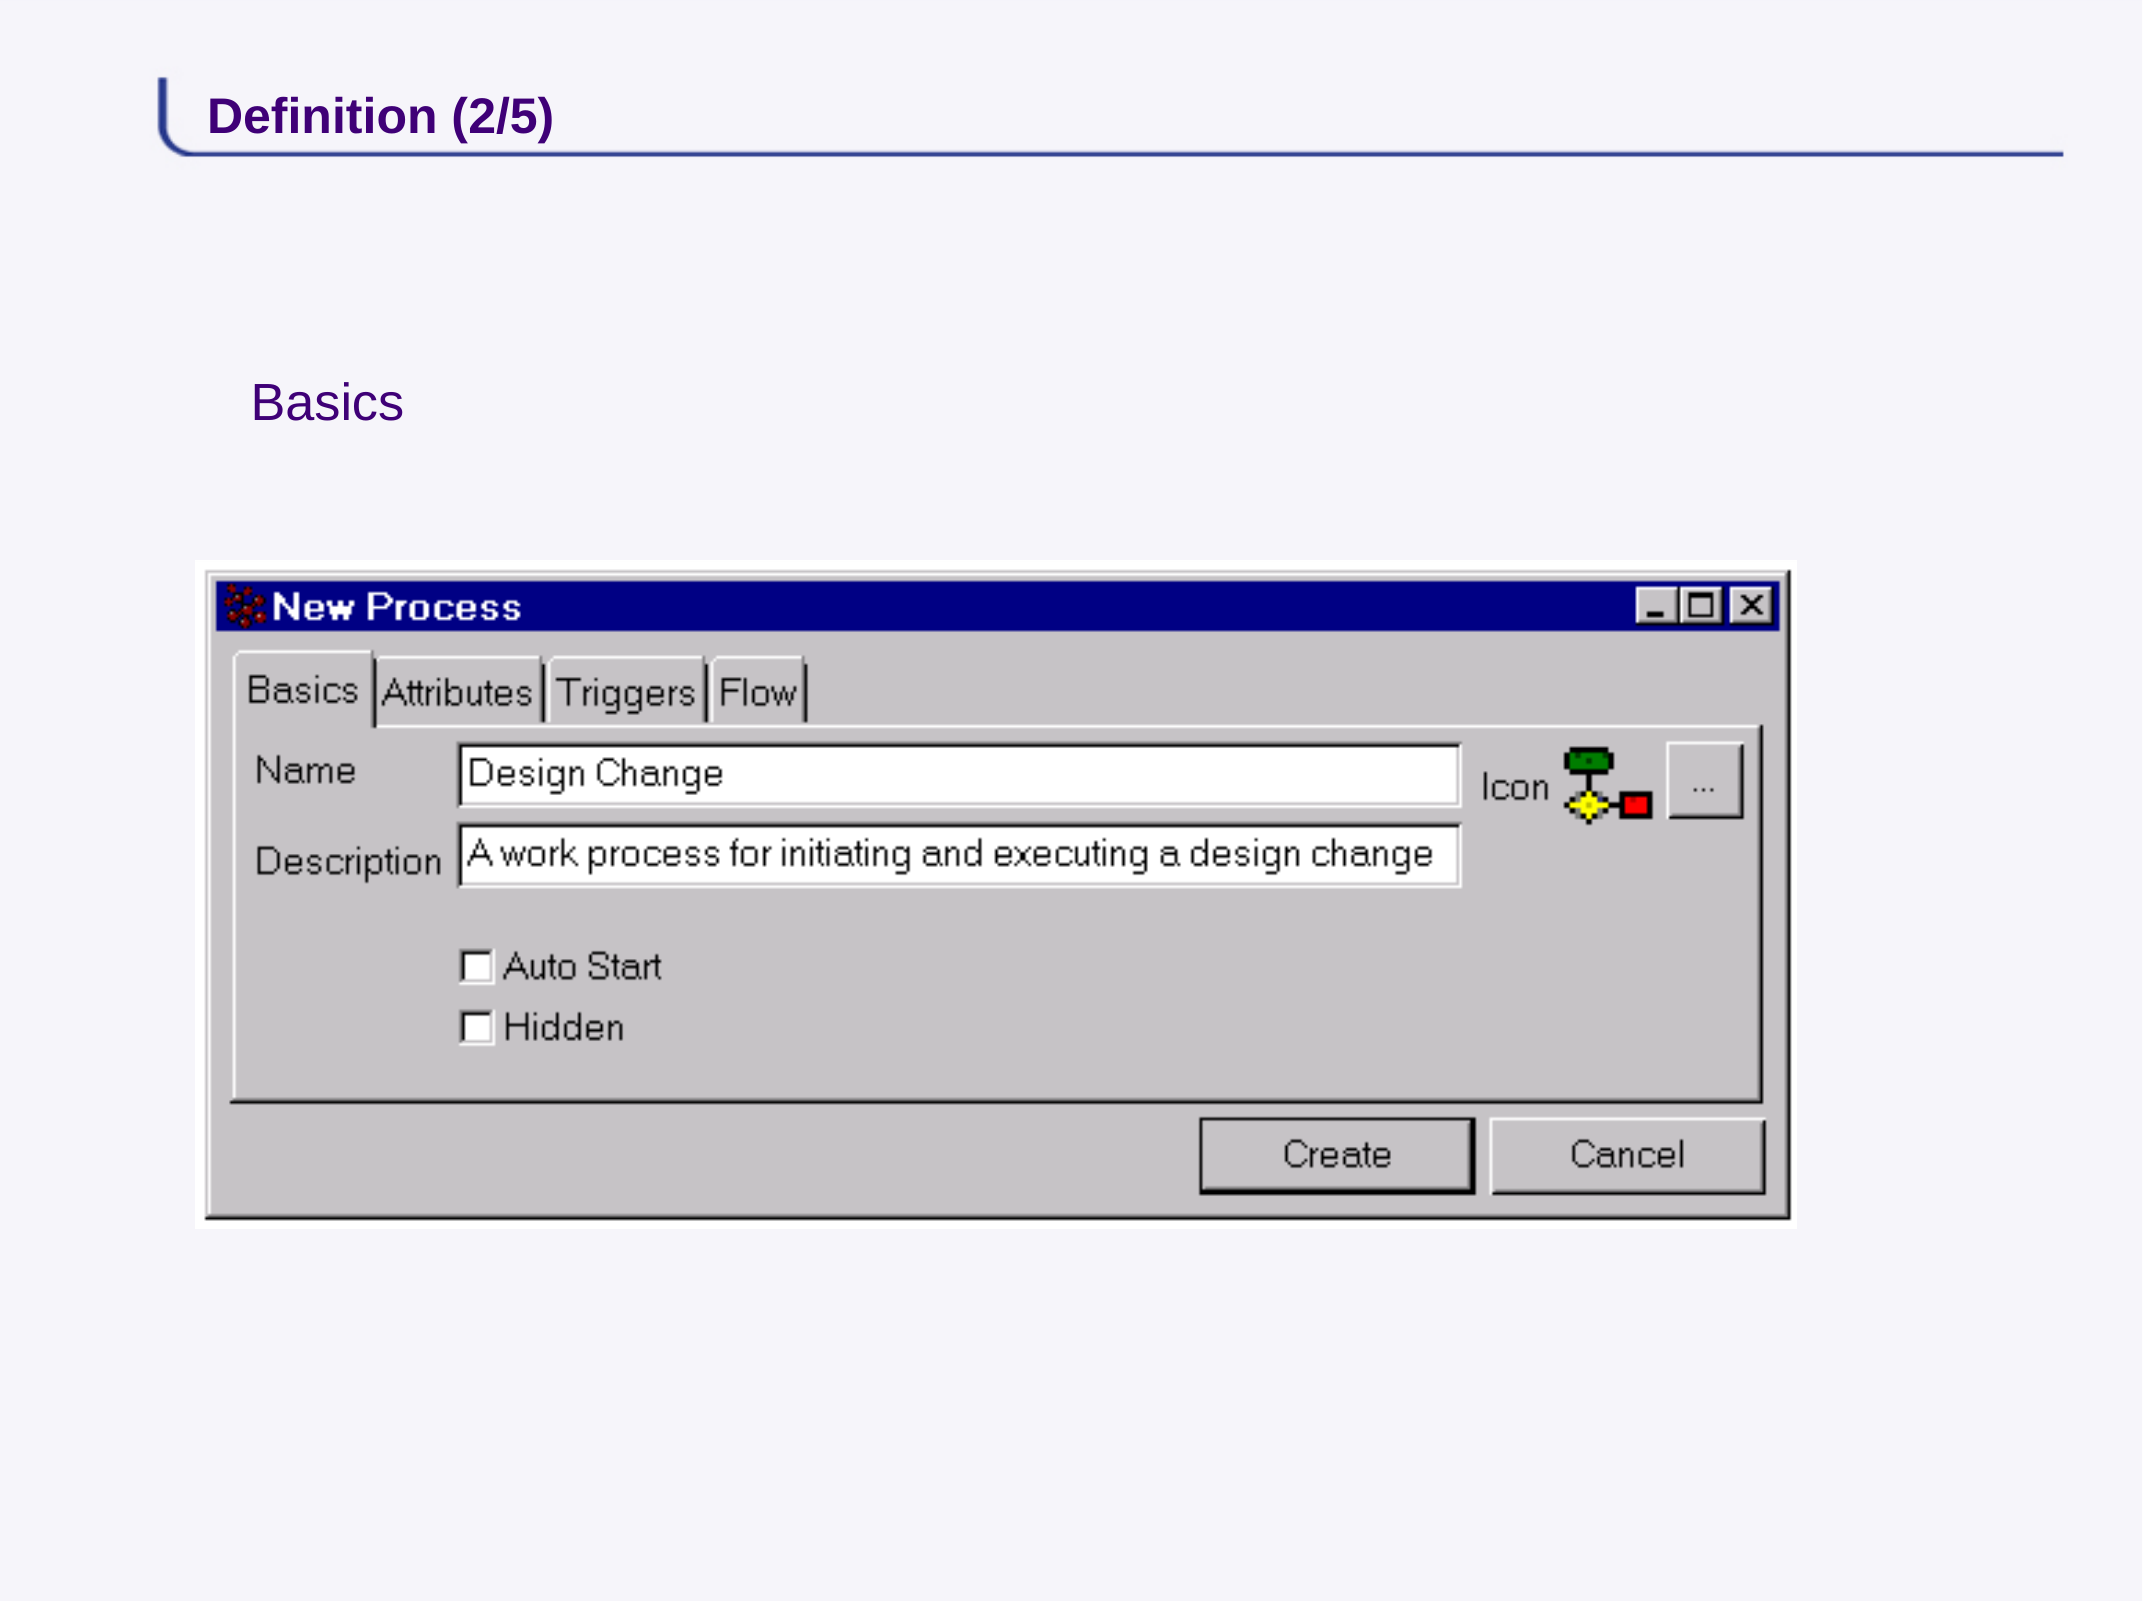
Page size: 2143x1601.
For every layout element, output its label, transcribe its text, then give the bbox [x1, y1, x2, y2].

title Definition (2/5) [192, 76, 2064, 153]
text_box Basics [235, 361, 421, 440]
picture [0, 1, 2143, 1601]
